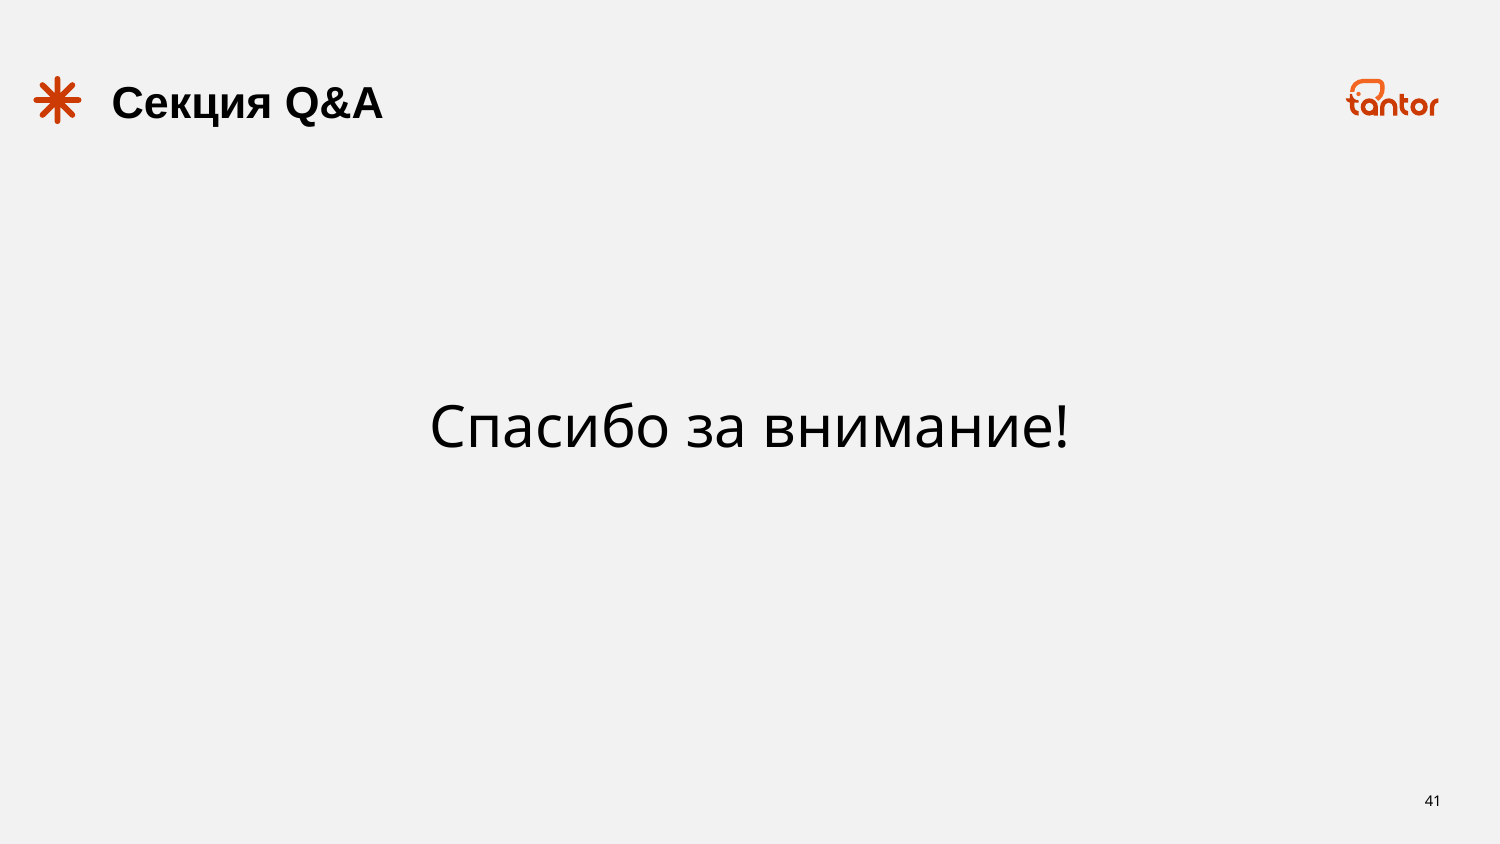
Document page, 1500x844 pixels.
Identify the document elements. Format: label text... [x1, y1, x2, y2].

title Секция Q&A [96, 22, 1267, 178]
text_box Спасибо за внимание! [289, 368, 1211, 495]
